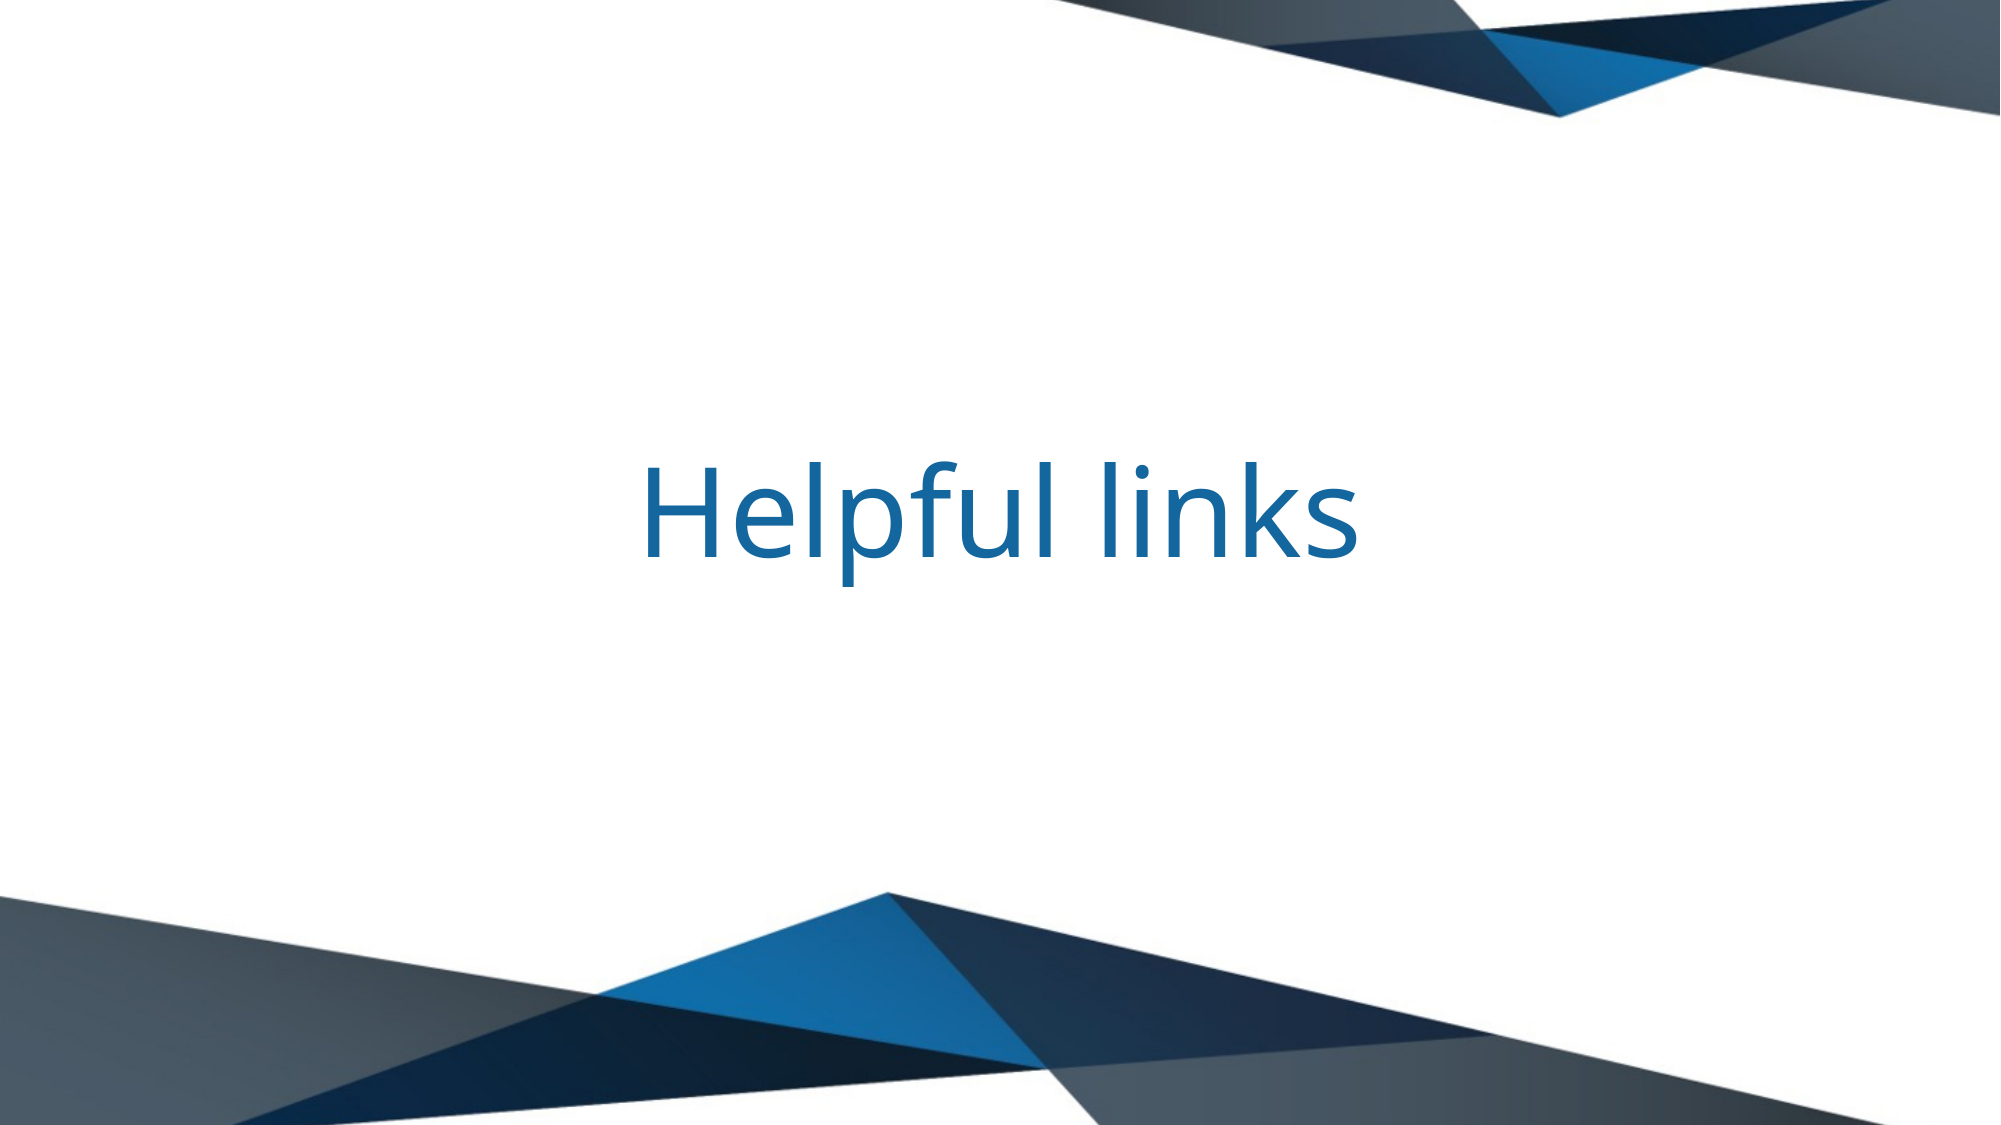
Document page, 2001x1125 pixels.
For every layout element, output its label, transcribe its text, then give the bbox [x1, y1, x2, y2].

picture [0, 0, 2000, 125]
title Helpful links [249, 424, 1750, 593]
picture [0, 733, 2000, 1125]
